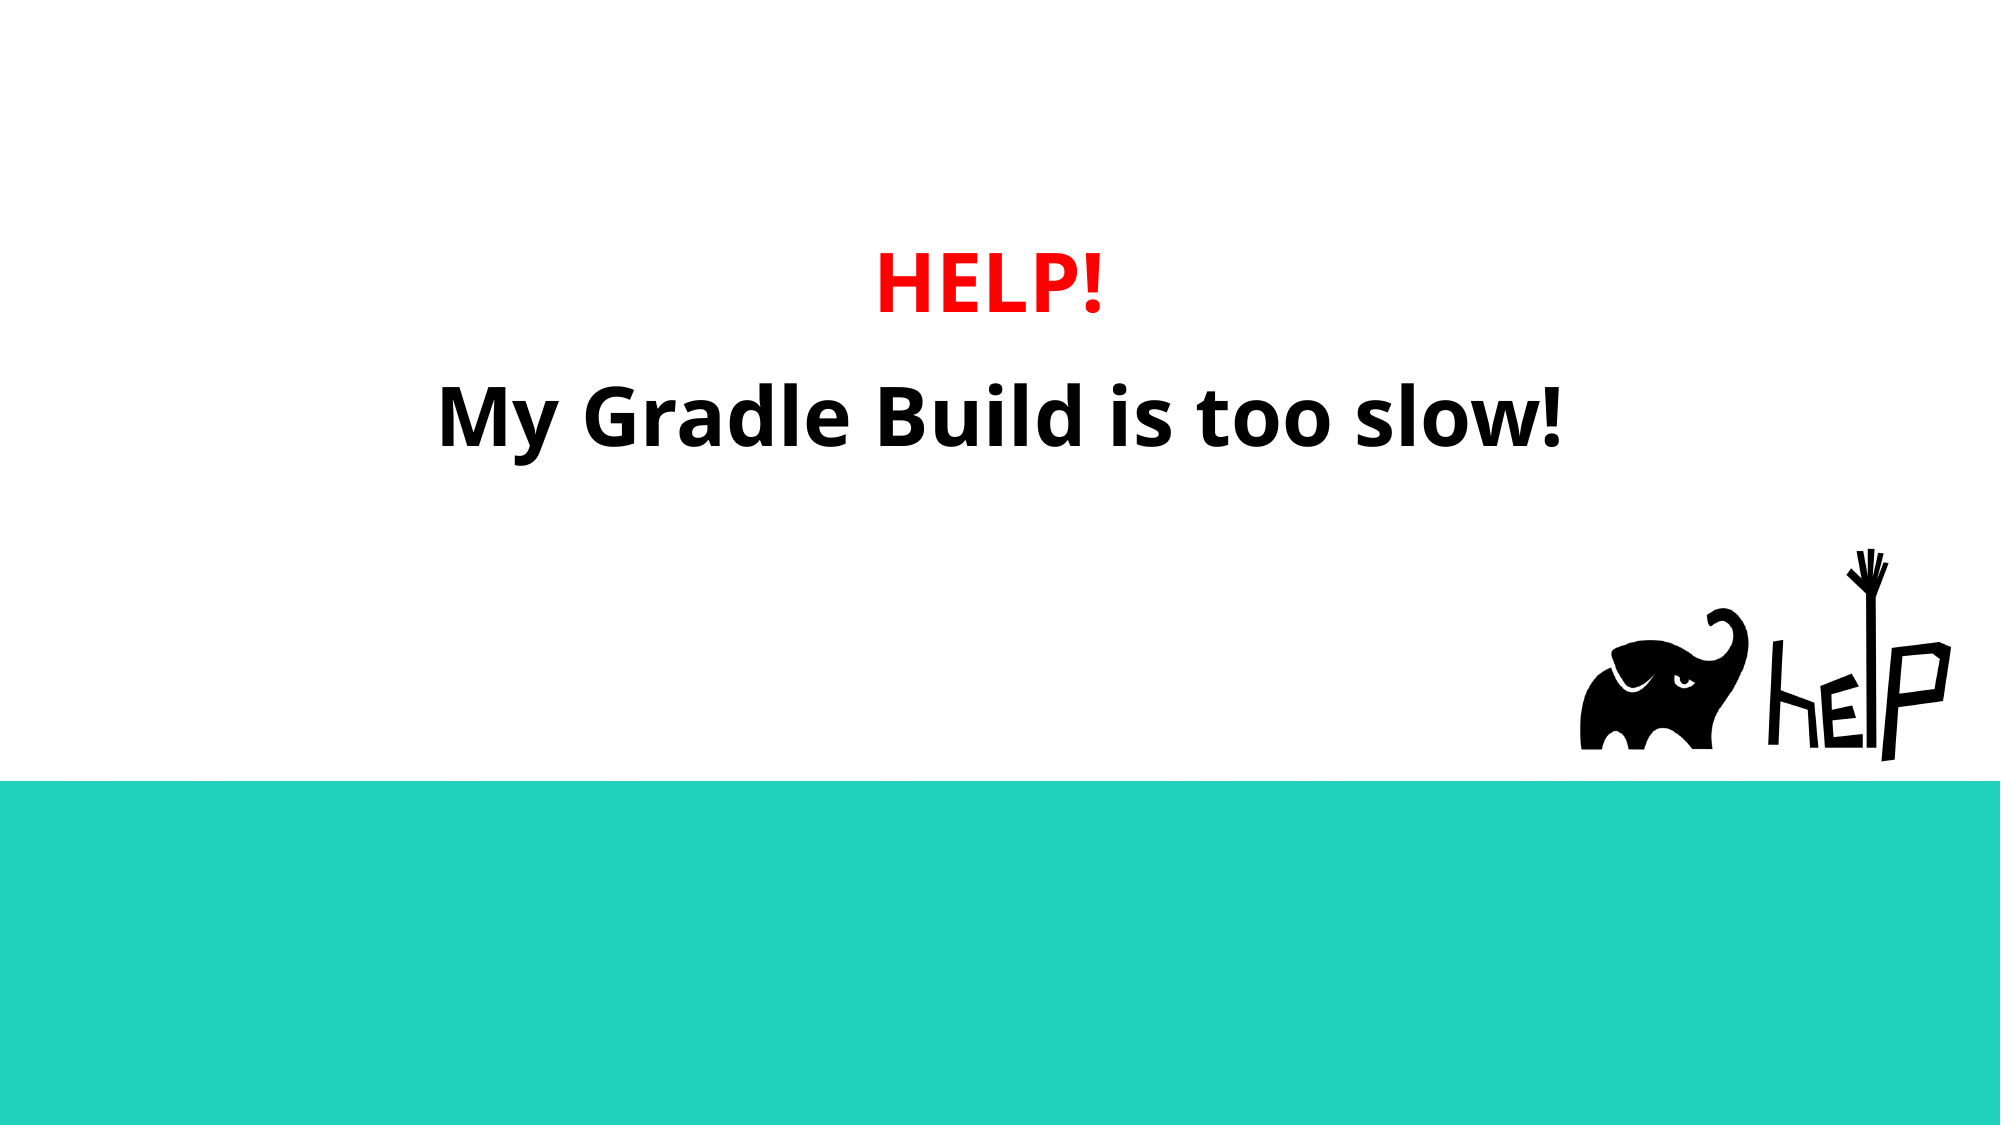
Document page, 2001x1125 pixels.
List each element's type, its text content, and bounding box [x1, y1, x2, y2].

picture [0, 781, 2000, 1125]
picture [1576, 524, 1970, 768]
title HELP! My Gradle Build is too slow! [186, 244, 1814, 462]
